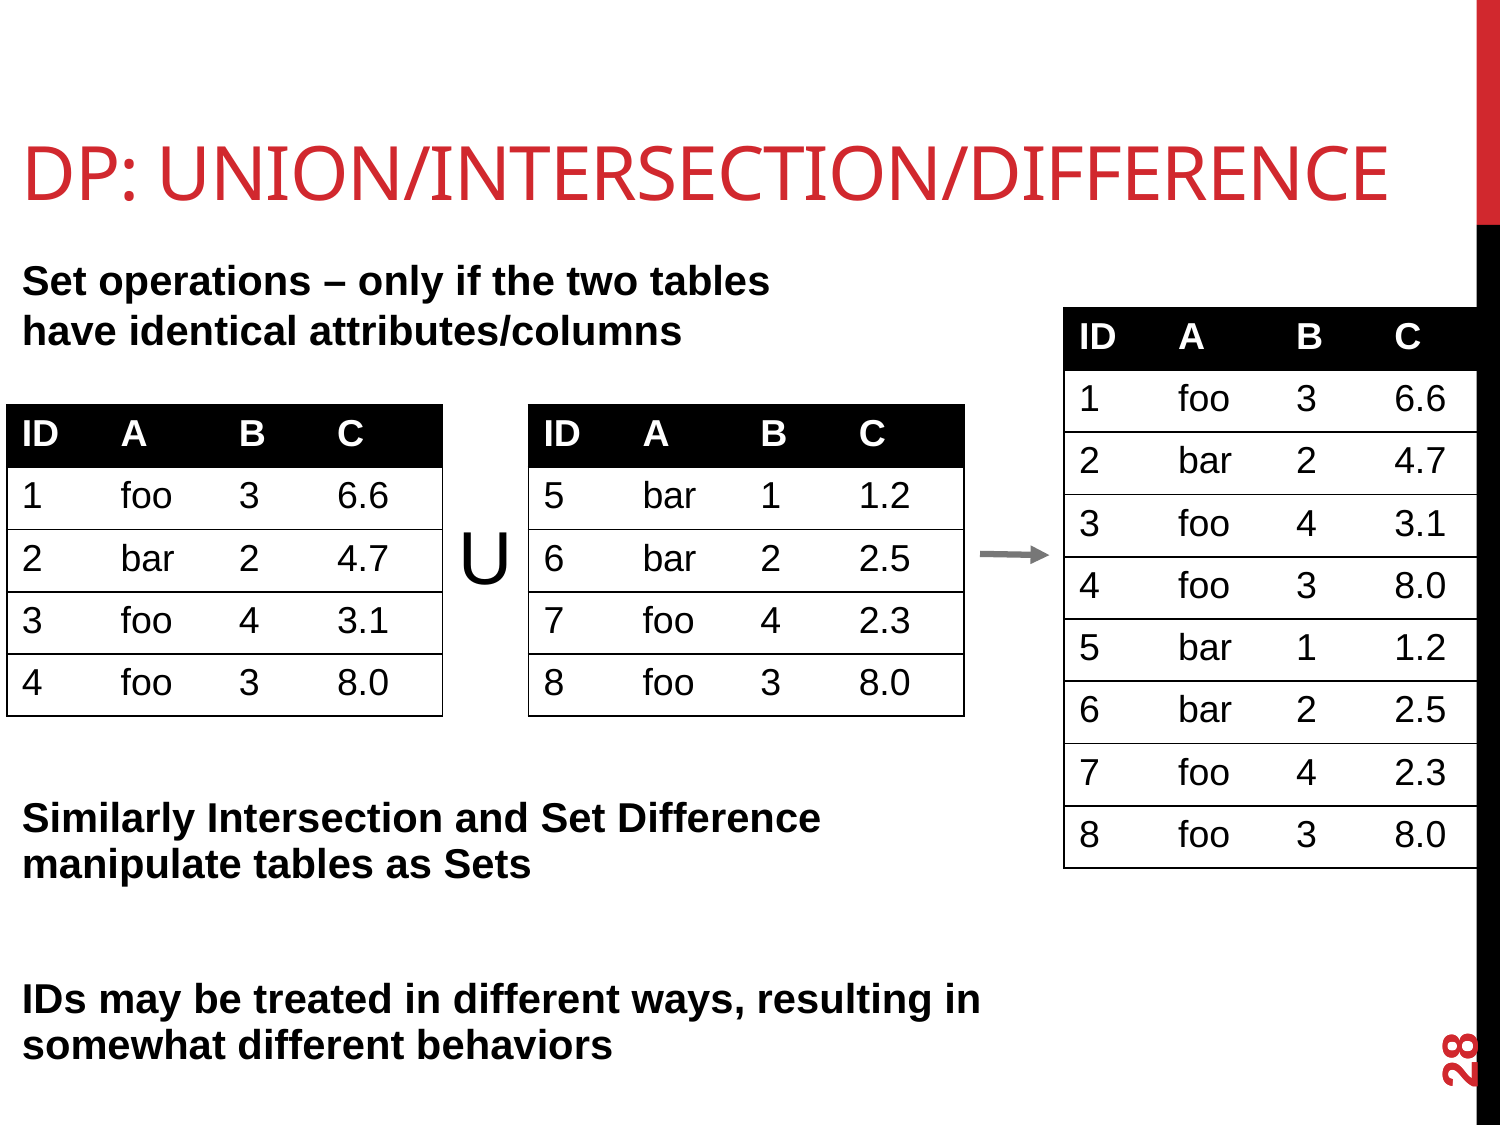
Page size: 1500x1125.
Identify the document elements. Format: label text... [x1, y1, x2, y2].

table_cell 2.5 [844, 530, 963, 591]
table_cell foo [106, 593, 224, 653]
table_header B [224, 406, 322, 466]
table_cell 2.5 [1379, 682, 1499, 743]
table_cell foo [627, 593, 745, 653]
table_header C [322, 406, 442, 466]
table_cell 8.0 [1379, 558, 1499, 618]
table_cell 8 [1065, 807, 1163, 867]
table_cell 8.0 [1379, 807, 1499, 867]
text_box 28 [1427, 887, 1488, 1104]
text_box U [444, 502, 529, 607]
table_cell 2 [224, 530, 322, 591]
table_cell 4 [1281, 744, 1379, 805]
table_cell 4 [224, 593, 322, 653]
table_header ID [529, 406, 627, 466]
table_cell bar [627, 468, 745, 529]
table_header A [1163, 309, 1281, 369]
table_cell 8 [529, 655, 627, 715]
table_cell 3.1 [322, 593, 442, 653]
table_cell 7 [1065, 744, 1163, 805]
table_cell 3 [1281, 371, 1379, 431]
table_header C [844, 406, 963, 466]
table_cell 4 [745, 593, 844, 653]
table_cell 3 [8, 593, 106, 653]
table_cell 2.3 [844, 593, 963, 653]
table_cell 2 [1281, 682, 1379, 743]
table_cell 3 [1281, 558, 1379, 618]
table_cell 3 [224, 655, 322, 715]
table_header A [106, 406, 224, 466]
table_cell 1 [745, 468, 844, 529]
table_cell 3 [1281, 807, 1379, 867]
table_cell 8.0 [322, 655, 442, 715]
title DP: Union/Intersection/Difference [6, 0, 1500, 223]
table_header B [1281, 309, 1379, 369]
table_header ID [1065, 309, 1163, 369]
table_cell 6 [529, 530, 627, 591]
table_cell 1.2 [844, 468, 963, 529]
table_header A [627, 406, 745, 466]
table_cell foo [1163, 558, 1281, 618]
table_cell bar [1163, 682, 1281, 743]
table_cell 2 [745, 530, 844, 591]
table_cell 8.0 [844, 655, 963, 715]
table_cell 4 [8, 655, 106, 715]
table_cell 3 [745, 655, 844, 715]
text_box Similarly Intersection and Set Difference manipulate tables as Sets IDs may be treated in different ways, resulting in somewhat different behaviors [6, 786, 1026, 1104]
table_cell 5 [529, 468, 627, 529]
table_cell bar [627, 530, 745, 591]
table_cell foo [1163, 744, 1281, 805]
table_cell 5 [1065, 620, 1163, 680]
table_cell bar [1163, 433, 1281, 494]
table_cell 1 [1281, 620, 1379, 680]
table_cell bar [106, 530, 224, 591]
table_cell 2 [1065, 433, 1163, 494]
list Set operations – only if the two tables have identical attributes/columns [6, 246, 857, 370]
table_cell foo [106, 655, 224, 715]
table_cell 1.2 [1379, 620, 1499, 680]
table_cell foo [1163, 371, 1281, 431]
table_header C [1379, 309, 1499, 369]
table_cell 2 [8, 530, 106, 591]
table_cell foo [1163, 495, 1281, 556]
table_cell bar [1163, 620, 1281, 680]
table_cell 3 [1065, 495, 1163, 556]
table_cell 1 [8, 468, 106, 529]
table_cell 6.6 [322, 468, 442, 529]
table_cell foo [627, 655, 745, 715]
table_cell foo [106, 468, 224, 529]
table_cell 6 [1065, 682, 1163, 743]
table_cell 2 [1281, 433, 1379, 494]
table_cell 3 [224, 468, 322, 529]
table_cell 6.6 [1379, 371, 1499, 431]
table_cell 4 [1281, 495, 1379, 556]
table_cell 7 [529, 593, 627, 653]
table_cell 4.7 [322, 530, 442, 591]
table_cell 1 [1065, 371, 1163, 431]
table_cell 4.7 [1379, 433, 1499, 494]
table_cell foo [1163, 807, 1281, 867]
table_cell 3.1 [1379, 495, 1499, 556]
table_header B [745, 406, 844, 466]
table_cell 2.3 [1379, 744, 1499, 805]
table_cell 4 [1065, 558, 1163, 618]
table_header ID [8, 406, 106, 466]
